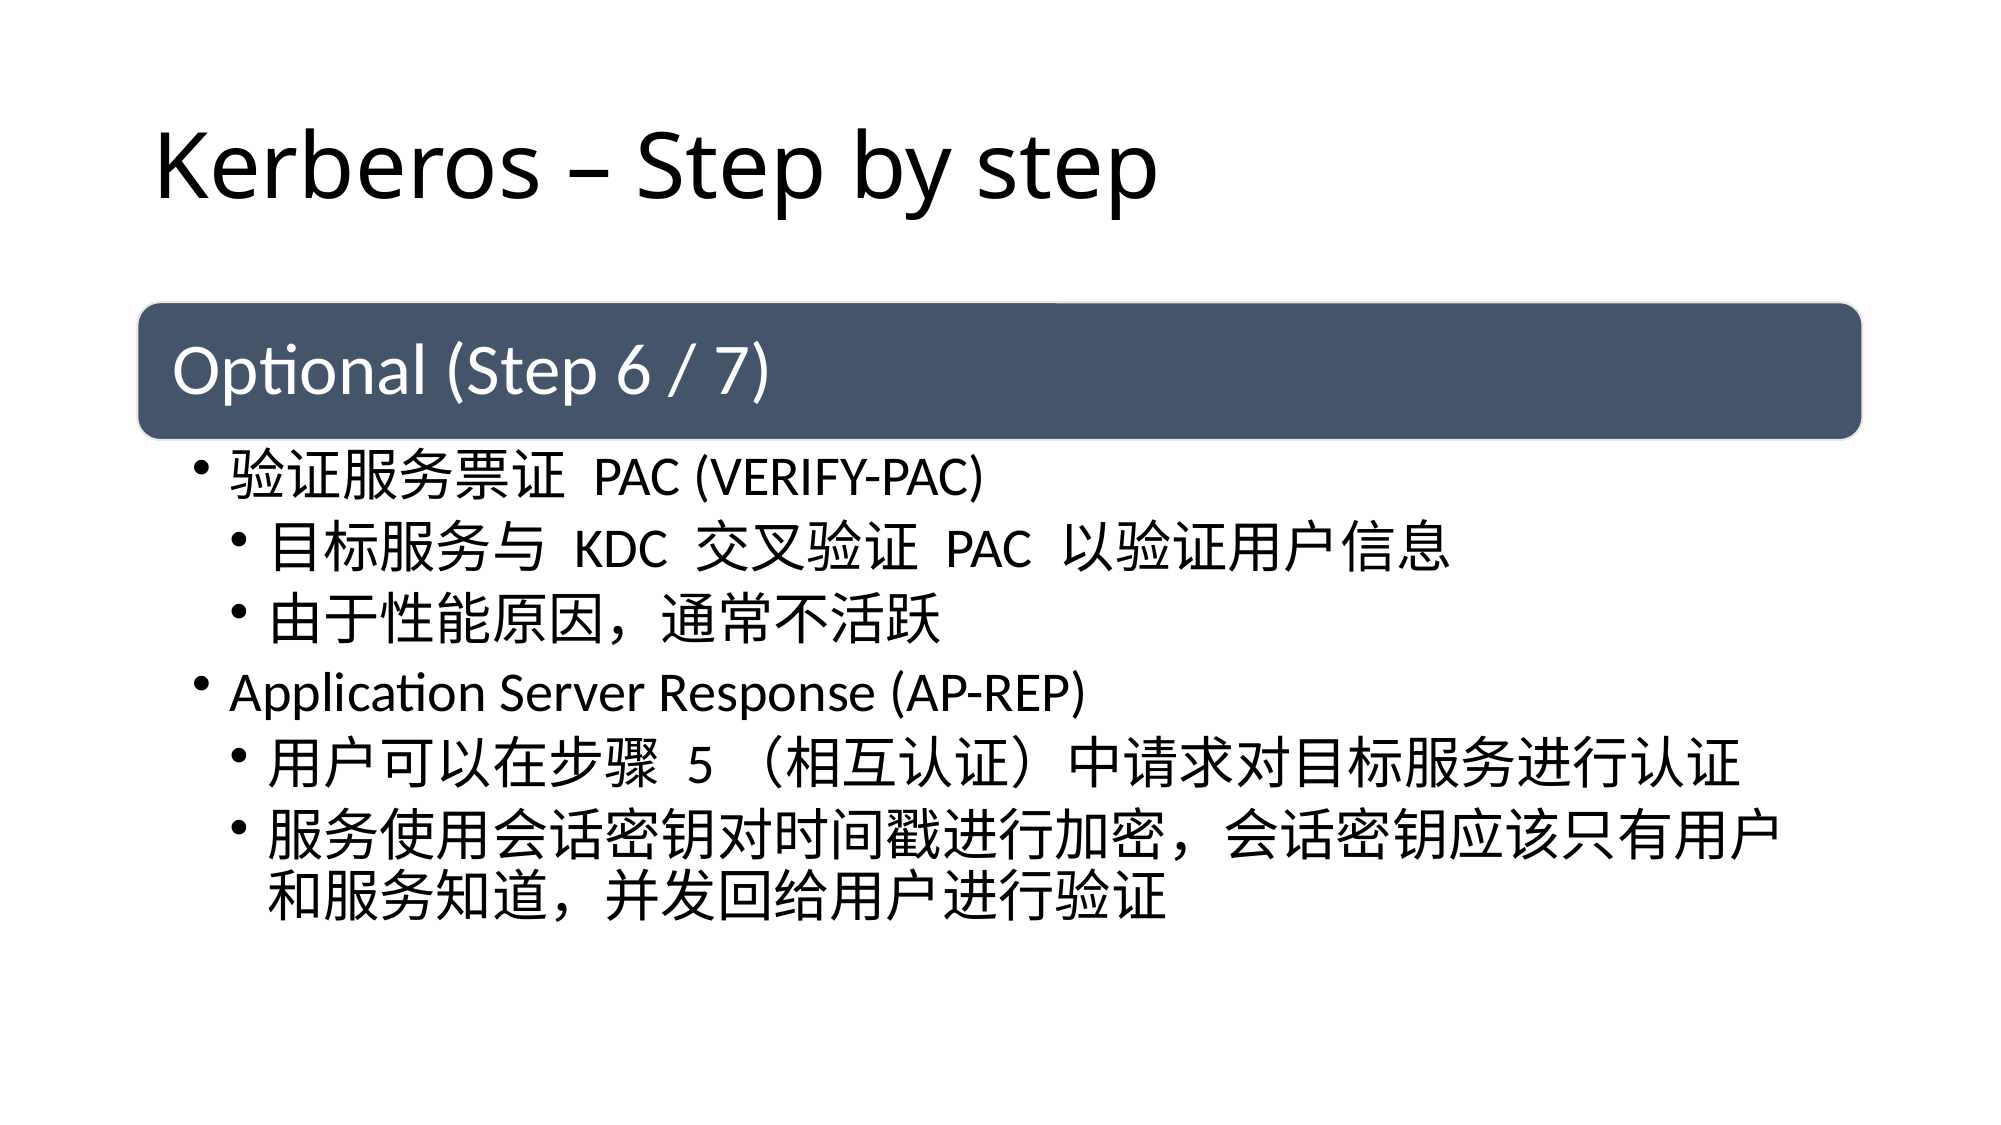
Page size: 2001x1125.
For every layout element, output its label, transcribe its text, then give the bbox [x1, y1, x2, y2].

title Kerberos – Step by step [137, 59, 1863, 278]
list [137, 299, 1863, 1014]
